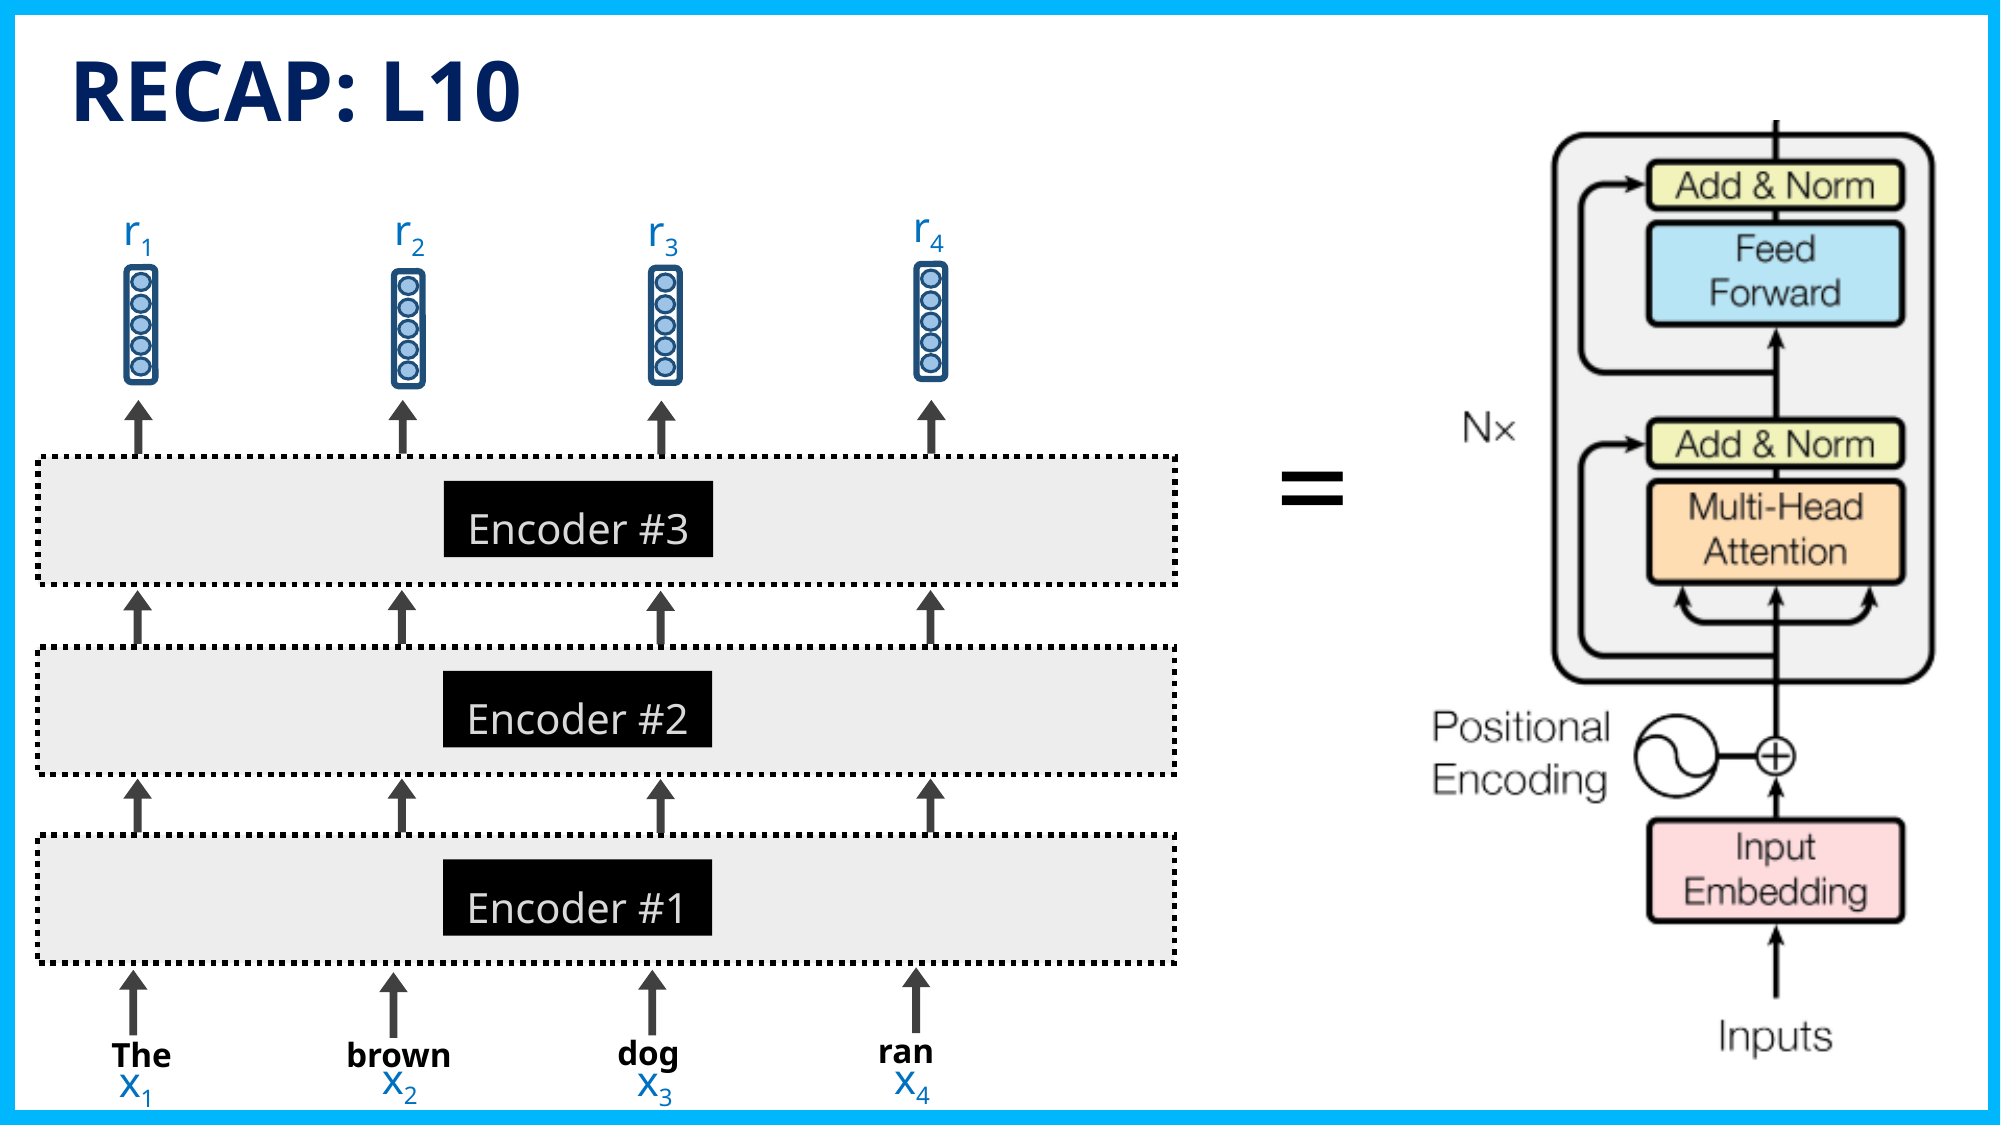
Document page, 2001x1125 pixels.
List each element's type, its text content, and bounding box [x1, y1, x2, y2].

text_box [117, 968, 150, 1018]
text_box brown [297, 1018, 501, 1102]
text_box ran [804, 1015, 1008, 1098]
text_box [121, 588, 155, 645]
picture [1388, 120, 1943, 1083]
text_box [385, 776, 419, 834]
text_box r4 [898, 193, 966, 265]
text_box Encoder #2 [443, 675, 713, 734]
text_box r3 [632, 197, 701, 269]
text_box Encoder #1 [443, 863, 713, 923]
text_box [442, 858, 713, 937]
text_box [644, 777, 678, 834]
text_box r1 [108, 196, 176, 269]
text_box x3 [622, 1047, 690, 1119]
text_box x4 [879, 1045, 948, 1117]
text_box x1 [103, 1048, 172, 1120]
text_box [377, 970, 410, 1039]
text_box Encoder #3 [443, 485, 714, 544]
text_box [443, 480, 714, 485]
text_box [122, 398, 155, 455]
text_box [121, 776, 155, 834]
text_box [914, 588, 947, 645]
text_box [607, 310, 723, 340]
text_box [899, 965, 933, 1035]
text_box The [72, 1018, 188, 1102]
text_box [873, 306, 989, 336]
text_box [636, 968, 669, 1037]
text_box dog [546, 1016, 751, 1100]
text_box RECAP: L10 [55, 41, 976, 143]
text_box [914, 398, 948, 455]
text_box r2 [379, 196, 447, 269]
text_box [36, 834, 1176, 964]
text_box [83, 310, 199, 340]
text_box x2 [367, 1045, 435, 1117]
text_box [442, 670, 713, 748]
text_box [644, 588, 678, 646]
text_box [37, 456, 1176, 586]
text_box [350, 314, 466, 343]
text_box = [1261, 378, 1384, 574]
text_box [645, 398, 678, 456]
text_box [36, 646, 1176, 776]
text_box [386, 398, 420, 455]
text_box [914, 776, 947, 834]
text_box [443, 544, 714, 558]
text_box [385, 588, 419, 645]
